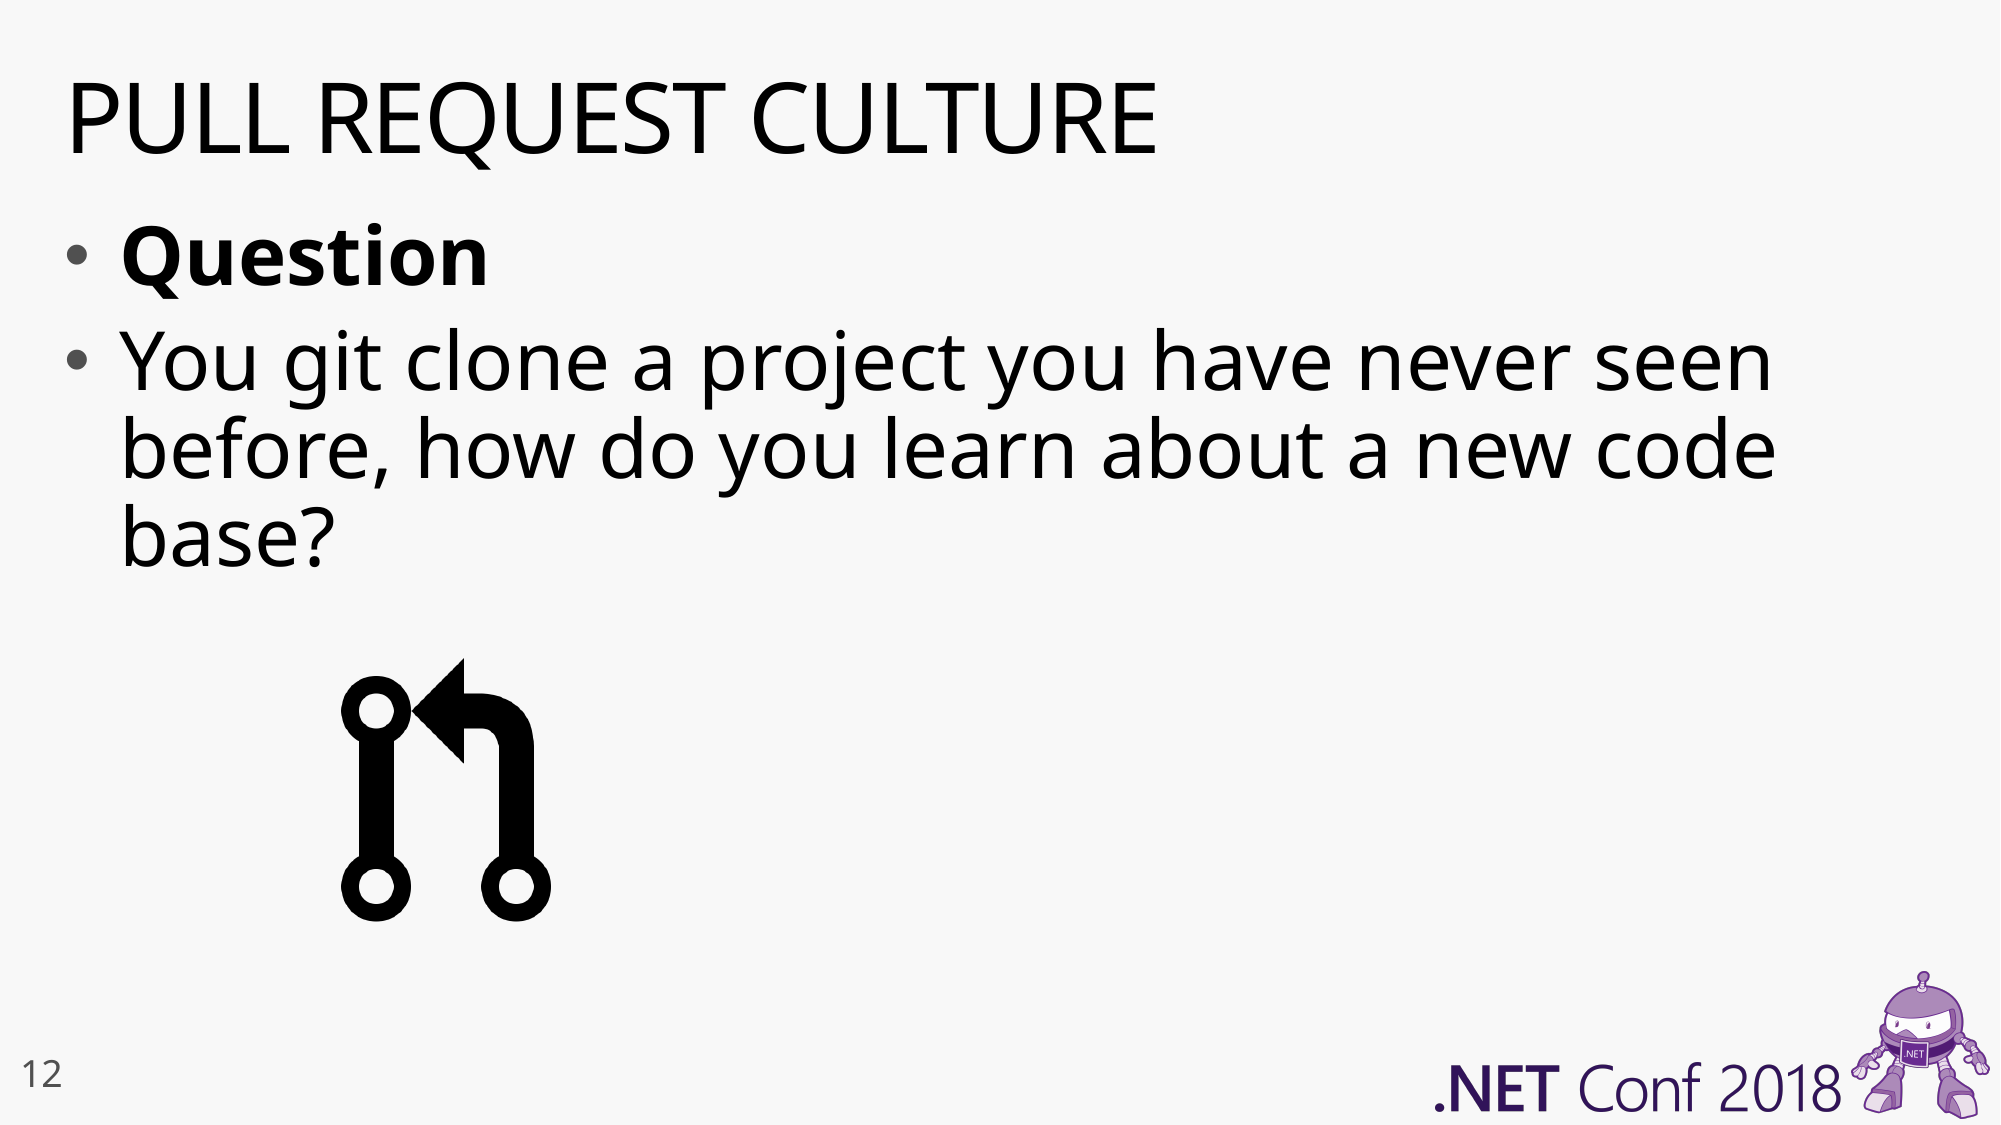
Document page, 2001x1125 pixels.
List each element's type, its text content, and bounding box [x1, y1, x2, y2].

slide_number 12 [0, 1032, 121, 1119]
list Question You git clone a project you have never seen before, how do you learn about a new code base? [44, 196, 1956, 532]
picture [1851, 971, 1990, 1119]
title PULL REQUEST CULTURE [44, 47, 1957, 196]
picture [340, 658, 552, 939]
picture [1435, 1062, 1841, 1112]
